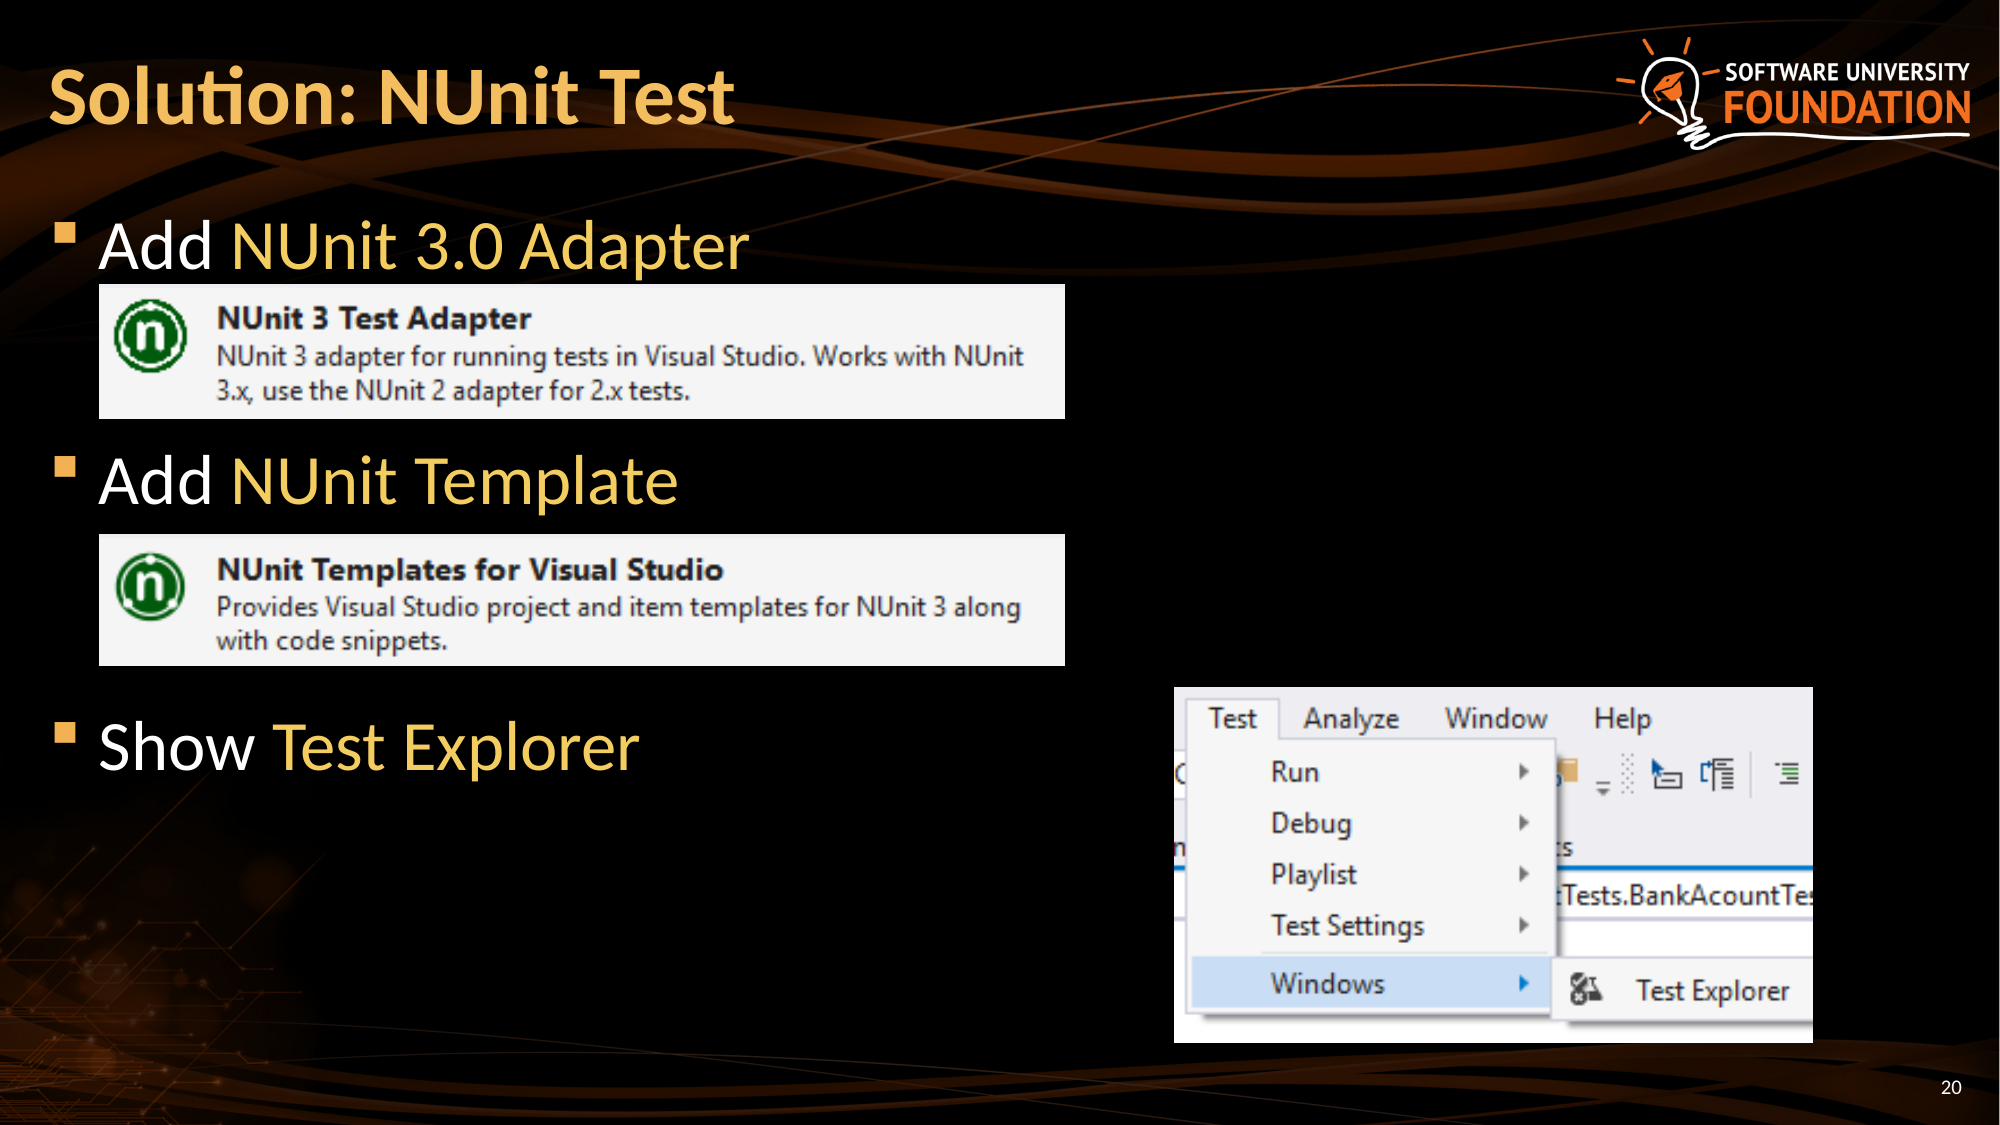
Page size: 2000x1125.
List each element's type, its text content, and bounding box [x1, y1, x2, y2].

list Add NUnit 3.0 Adapter Add NUnit Template Show Test Explorer [31, 188, 1968, 1103]
title Solution: NUnit Test [30, 6, 1602, 189]
picture [0, 0, 2000, 1125]
